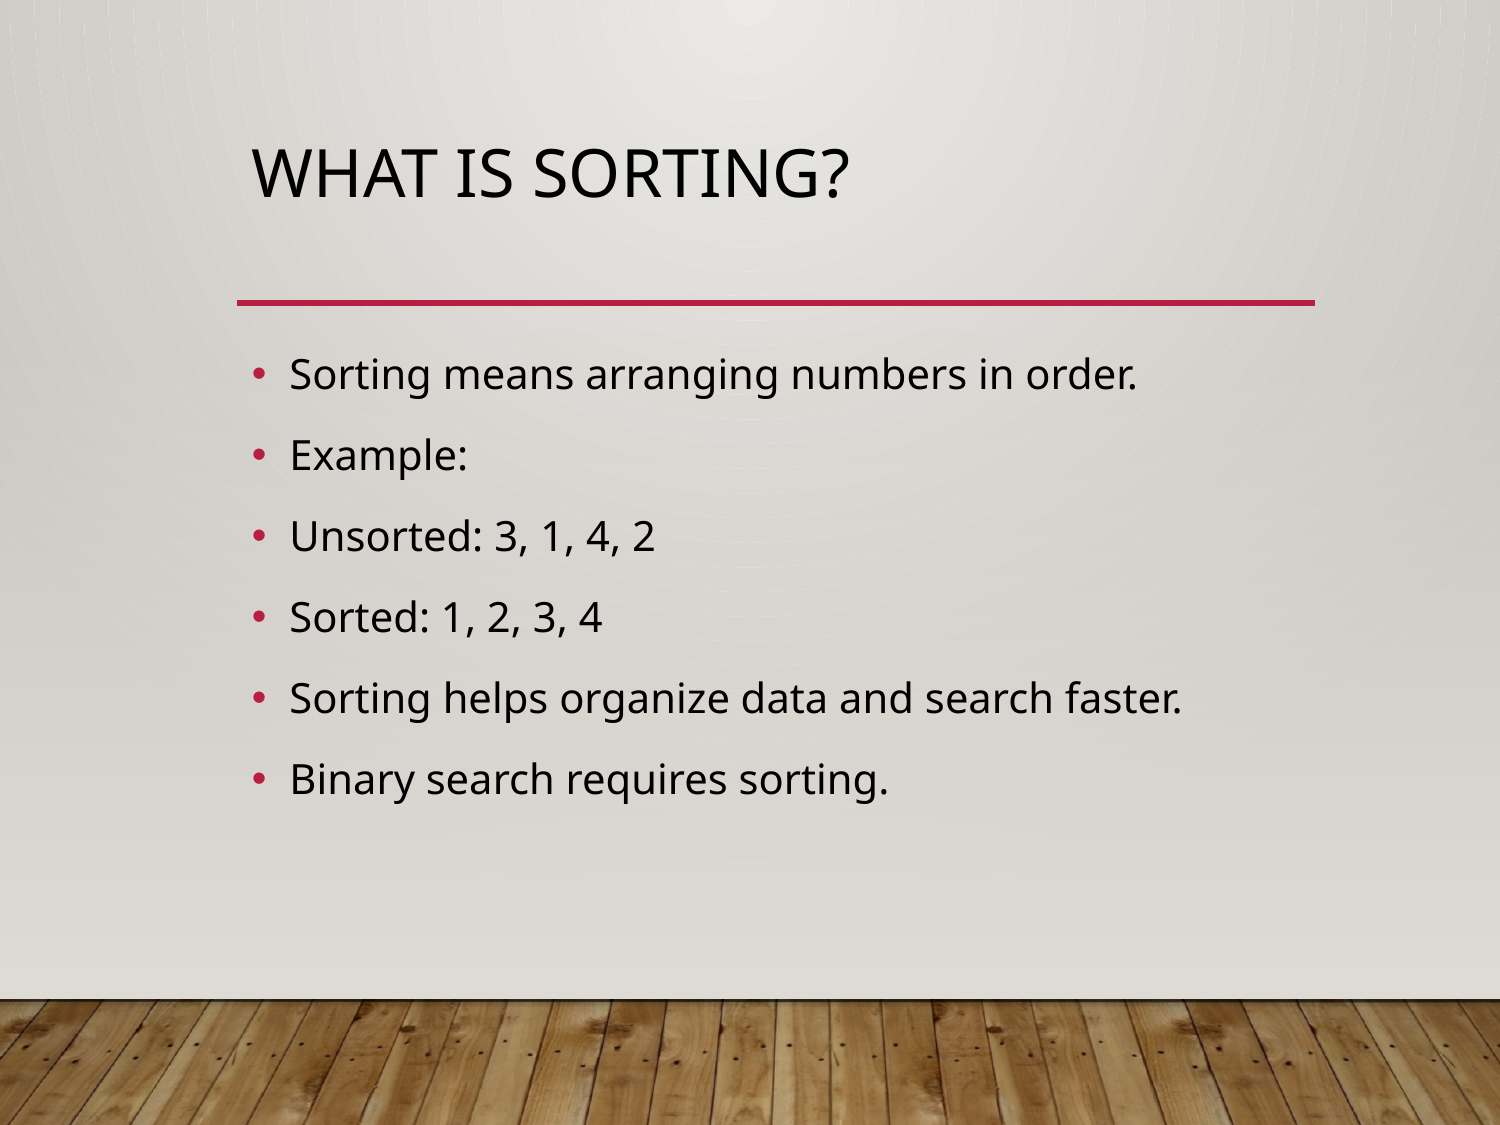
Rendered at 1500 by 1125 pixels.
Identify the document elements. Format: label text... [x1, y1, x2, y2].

title What is Sorting? [236, 131, 1315, 305]
list Sorting means arranging numbers in order. Example: Unsorted: 3, 1, 4, 2 Sorted: 1, 2, 3, 4 Sorting helps organize data and search faster. Binary search requires sorting. [236, 330, 1315, 897]
picture [0, 999, 1500, 1125]
